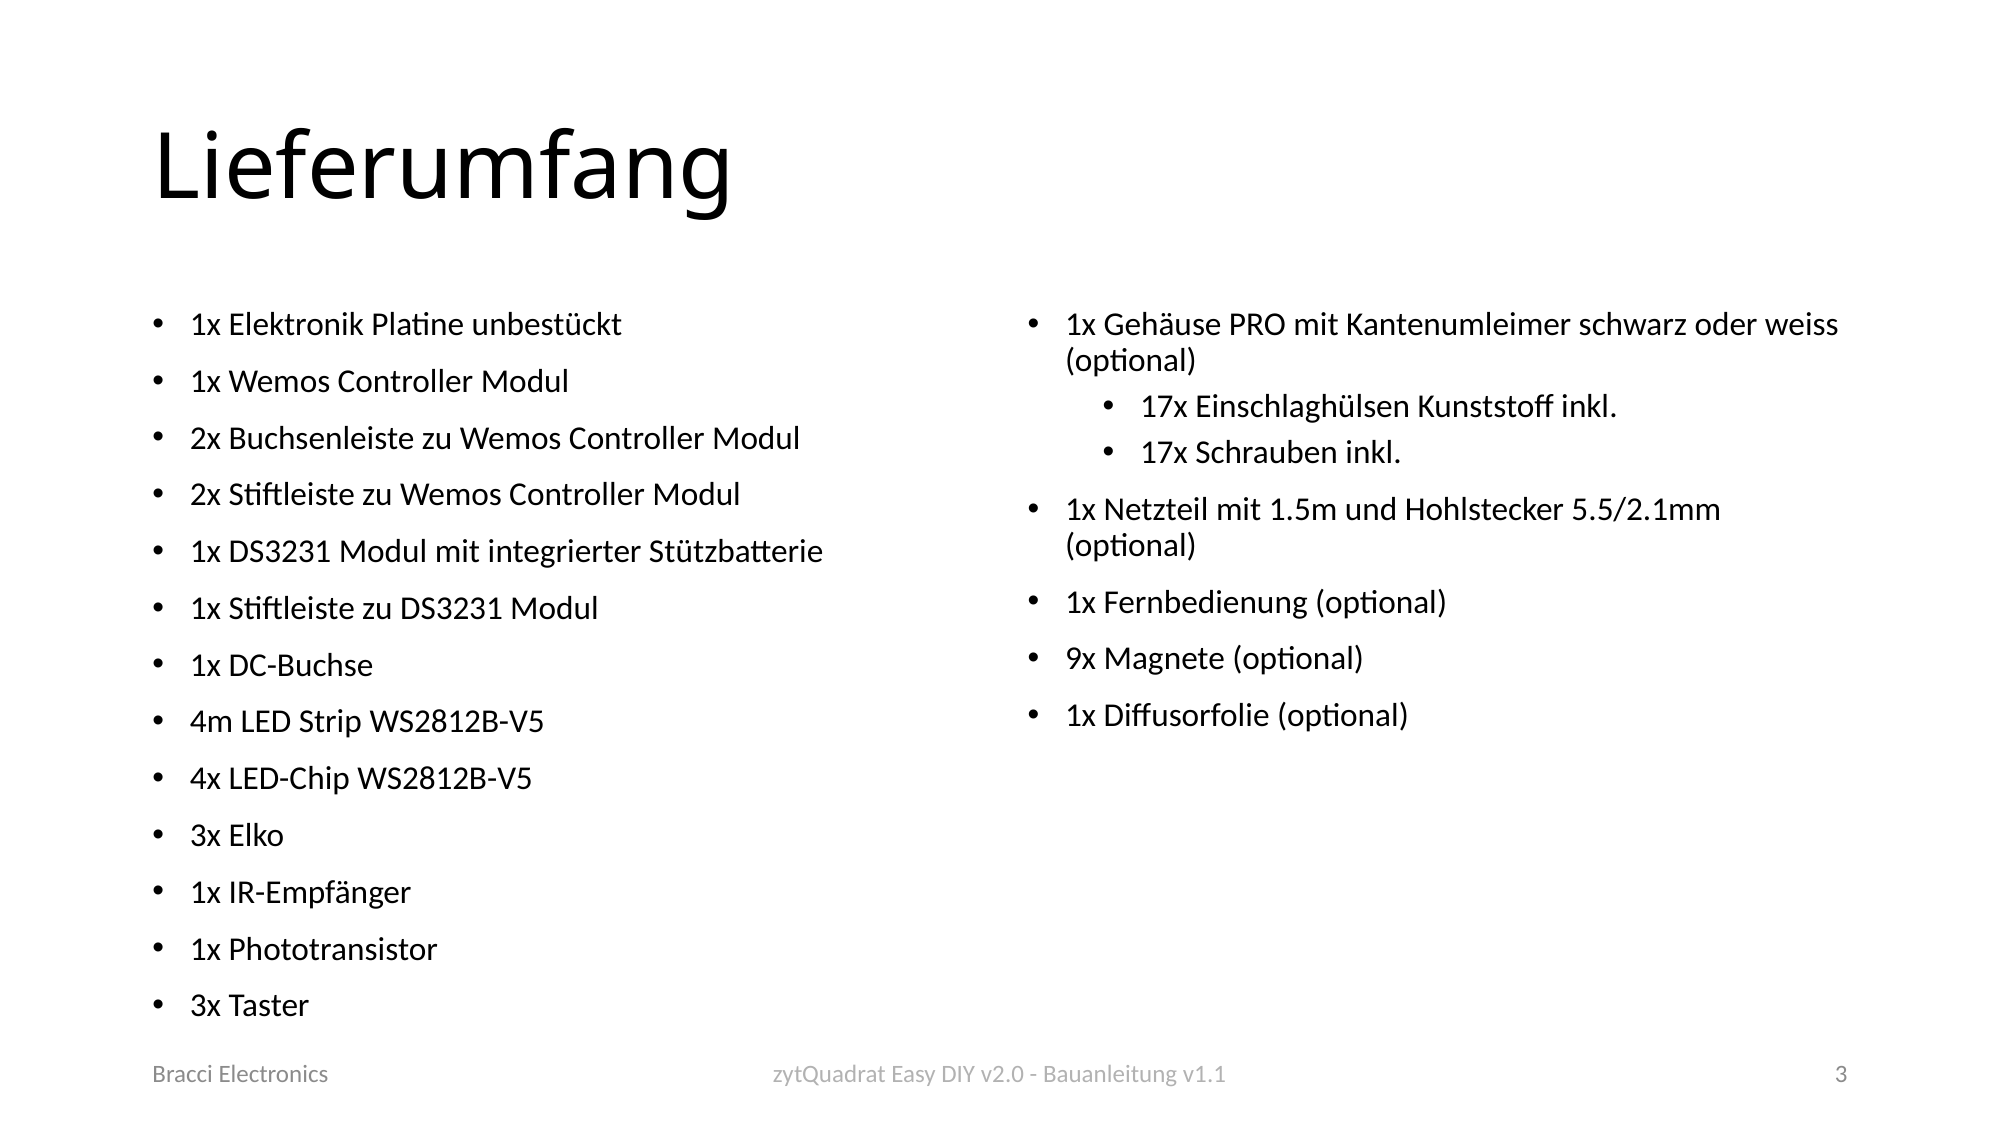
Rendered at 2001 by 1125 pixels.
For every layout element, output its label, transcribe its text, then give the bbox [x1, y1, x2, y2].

slide_number 3 [1412, 1042, 1863, 1103]
footer zytQuadrat Easy DIY v2.0 - Bauanleitung v1.1 [662, 1042, 1338, 1103]
title Lieferumfang [137, 59, 1863, 278]
list 1x Elektronik Platine unbestückt 1x Wemos Controller Modul 2x Buchsenleiste zu Wemos Controller Modul 2x Stiftleiste zu Wemos Controller Modul 1x DS3231 Modul mit integrierter Stützbatterie 1x Stiftleiste zu DS3231 Modul 1x DC-Buchse 4m LED Strip WS2812B-V5 4x LED-Chip WS2812B-V5 3x Elko 1x IR-Empfänger 1x Phototransistor 3x Taster [137, 299, 988, 1014]
slide_number Bracci Electronics [137, 1042, 588, 1103]
list 1x Gehäuse PRO mit Kantenumleimer schwarz oder weiss (optional) 17x Einschlaghülsen Kunststoff inkl. 17x Schrauben inkl. 1x Netzteil mit 1.5m und Hohlstecker 5.5/2.1mm (optional) 1x Fernbedienung (optional) 9x Magnete (optional) 1x Diffusorfolie (optional) [1012, 299, 1863, 1014]
